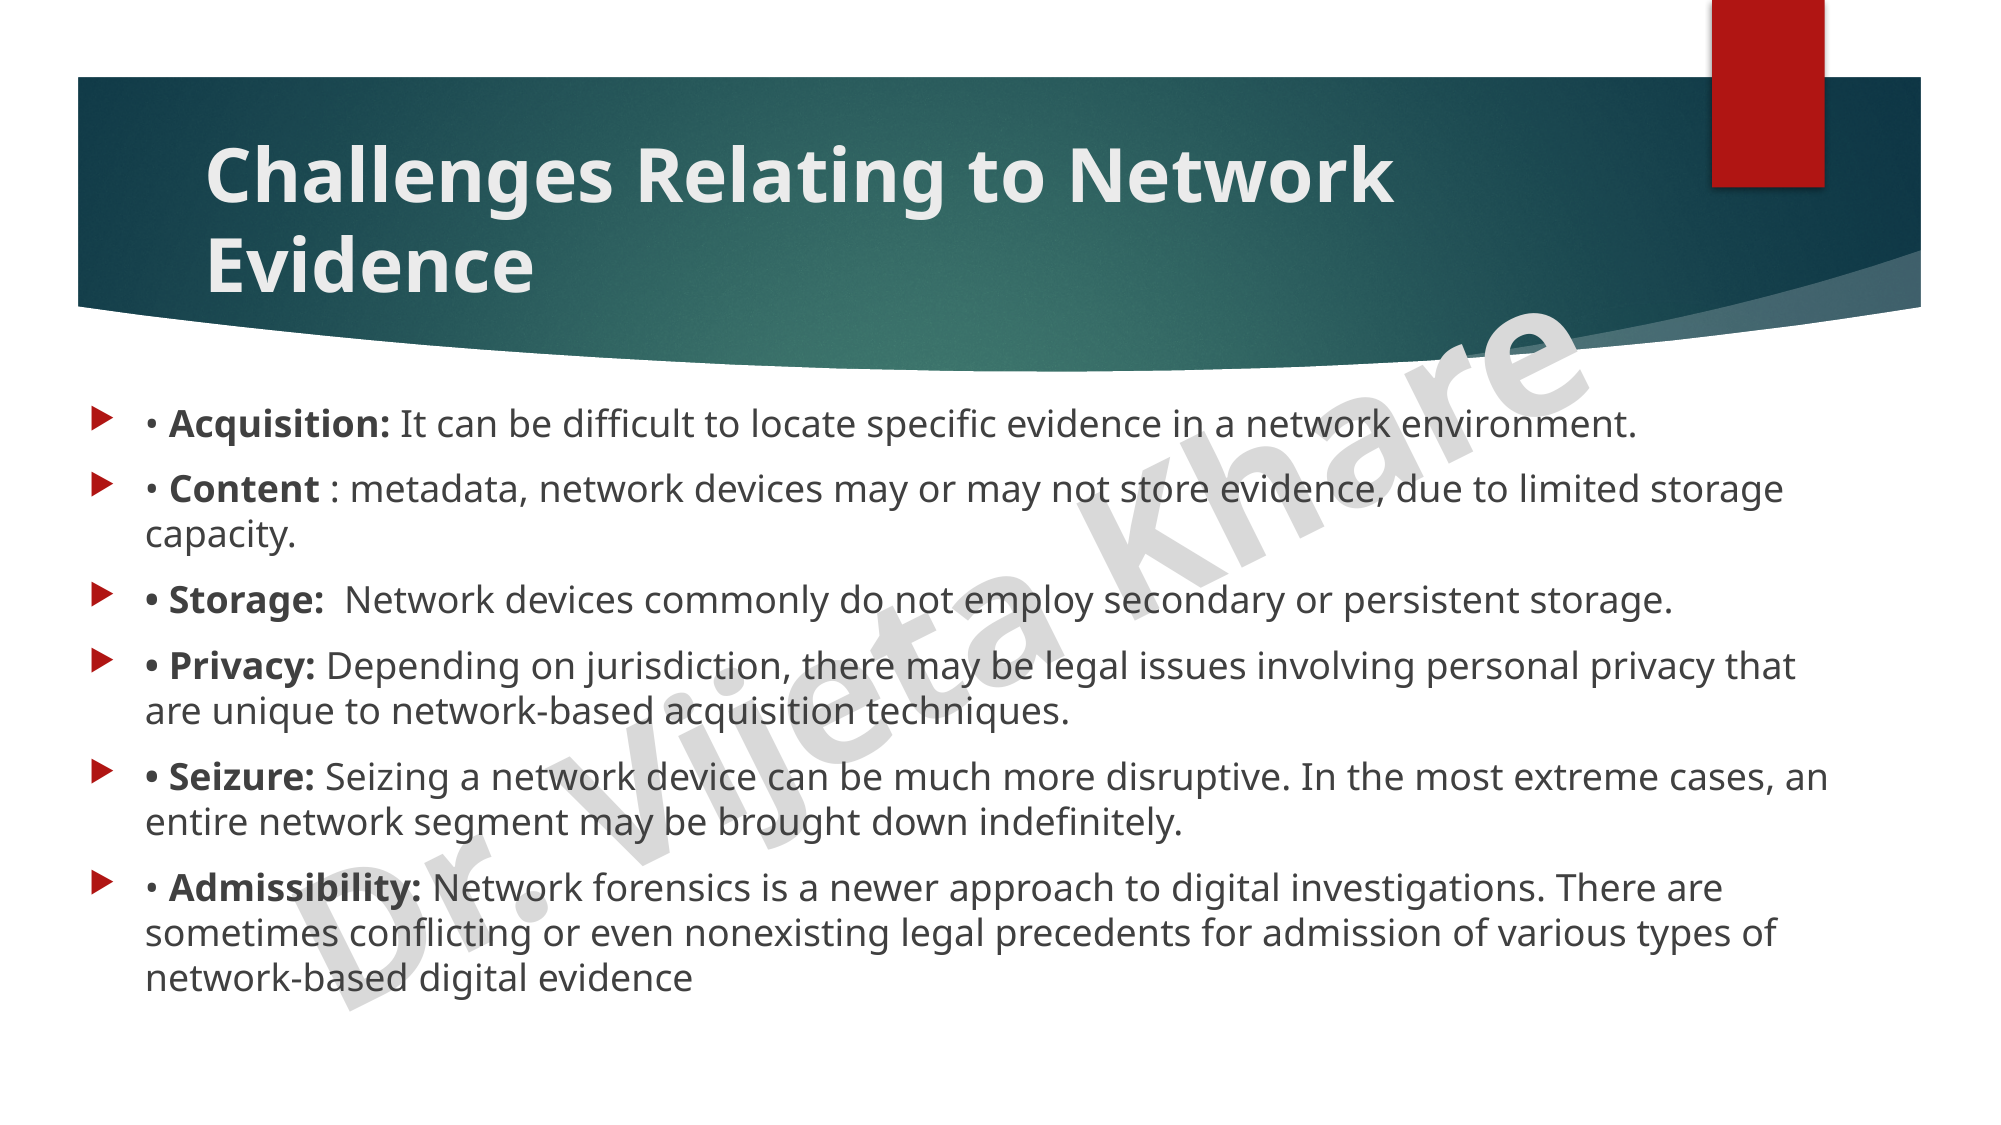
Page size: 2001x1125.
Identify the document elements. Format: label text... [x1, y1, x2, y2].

title Challenges Relating to Network Evidence [189, 159, 1638, 276]
list • Acquisition: It can be difficult to locate specific evidence in a network environment. • Content : metadata, network devices may or may not store evidence, due to limited storage capacity. • Storage: Network devices commonly do not employ secondary or persistent storage. • Privacy: Depending on jurisdiction, there may be legal issues involving personal privacy that are unique to network-based acquisition techniques. • Seizure: Seizing a network device can be much more disruptive. In the most extreme cases, an entire network segment may be brought down indefinitely. • Admissibility: Network forensics is a newer approach to digital investigations. There are sometimes conflicting or even nonexisting legal precedents for admission of various types of network-based digital evidence [73, 392, 1861, 1043]
